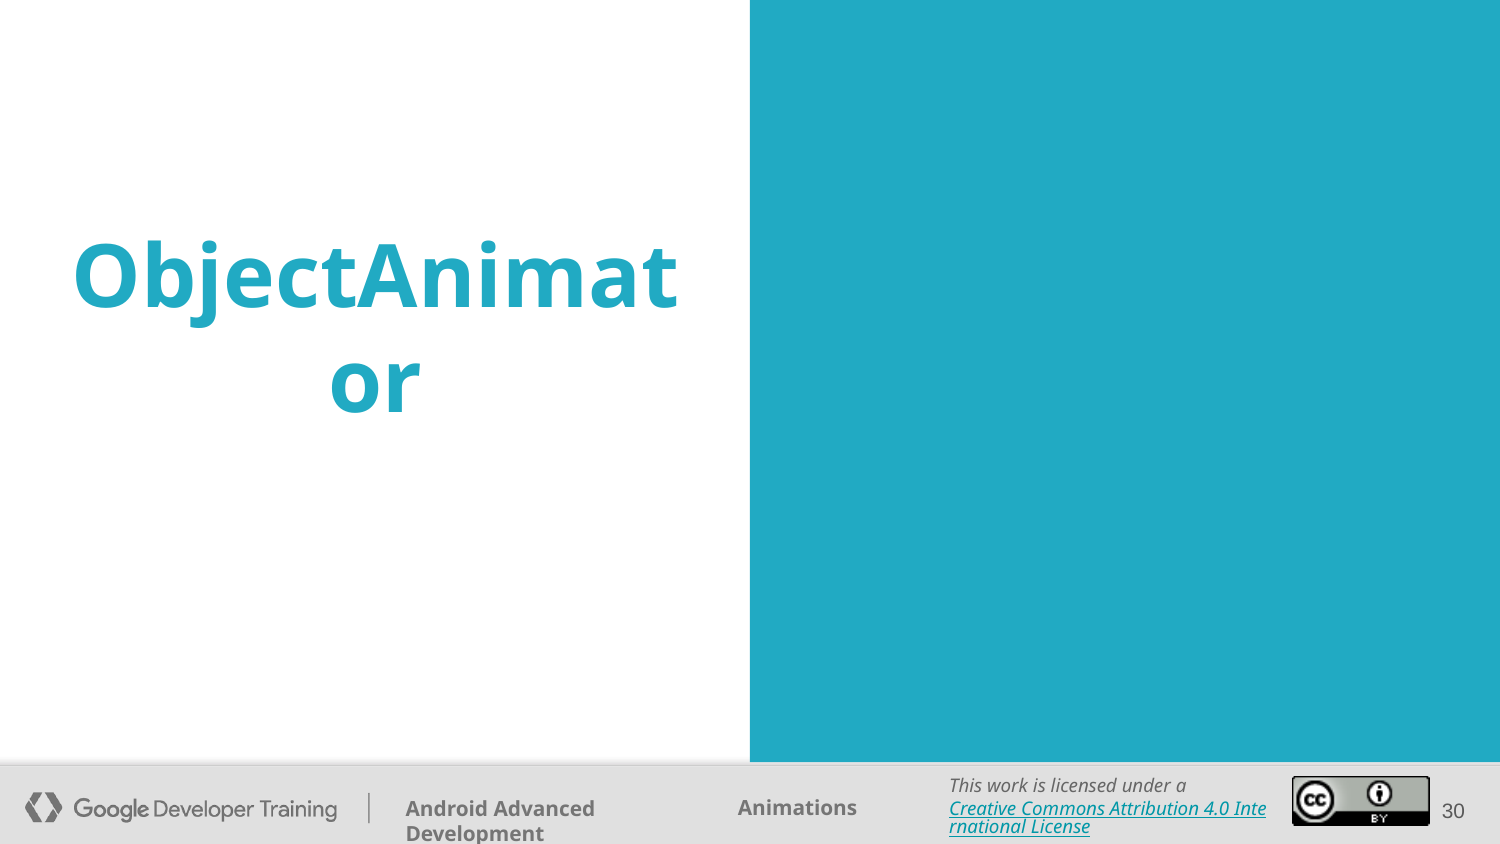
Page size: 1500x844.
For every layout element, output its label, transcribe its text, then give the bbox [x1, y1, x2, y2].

title ObjectAnimator [43, 202, 708, 446]
picture [0, 0, 1500, 844]
slide_number ‹#› [1389, 777, 1480, 842]
